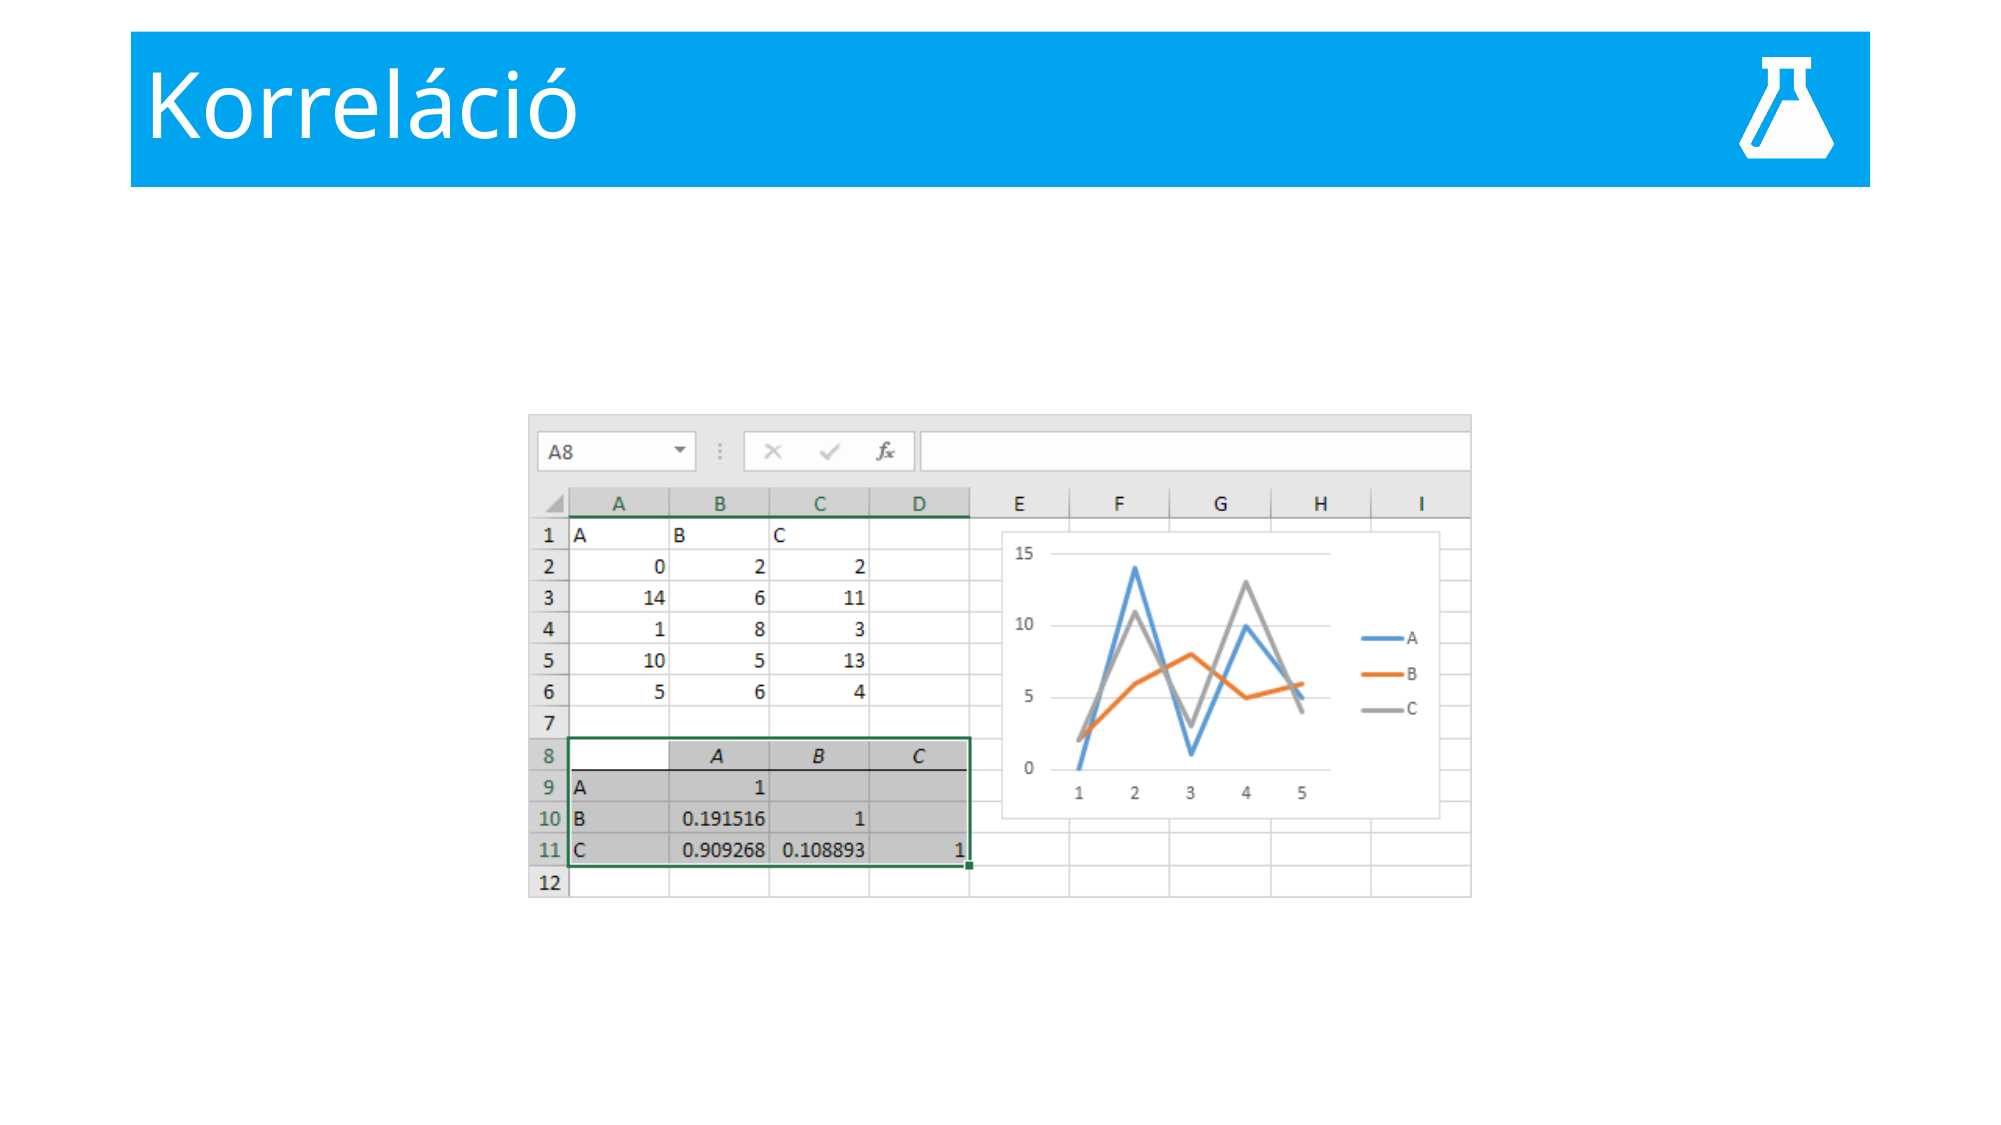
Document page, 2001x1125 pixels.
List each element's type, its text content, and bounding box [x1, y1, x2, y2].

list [528, 414, 1472, 898]
title Korreláció [129, 31, 1701, 187]
picture [1740, 58, 1833, 158]
